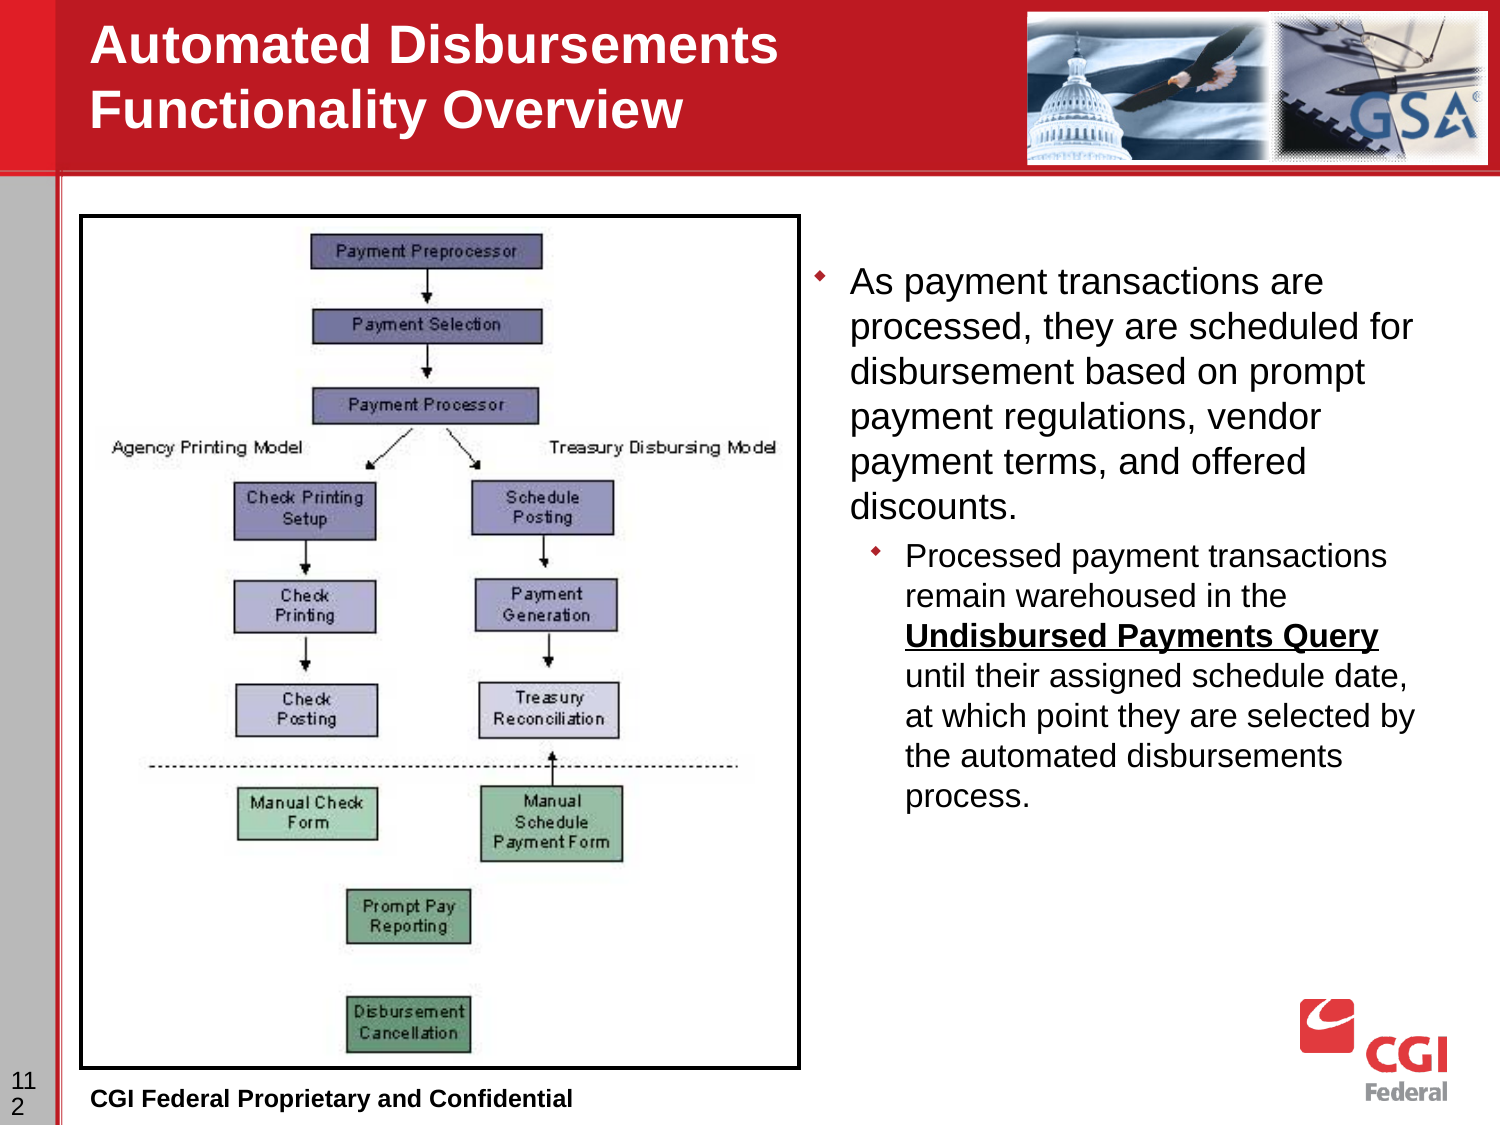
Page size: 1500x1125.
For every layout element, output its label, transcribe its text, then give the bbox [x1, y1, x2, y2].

slide_number 112 [0, 1024, 59, 1103]
picture [82, 217, 797, 1066]
list As payment transactions are processed, they are scheduled for disbursement based on prompt payment regulations, vendor payment terms, and offered discounts. Processed payment transactions remain warehoused in the Undisbursed Payments Query until their assigned schedule date, at which point they are selected by the automated disbursements process. [801, 249, 1459, 1034]
title Automated Disbursements Functionality Overview [74, 54, 1286, 147]
footer CGI Federal Proprietary and Confidential [74, 1074, 1226, 1125]
picture [0, 0, 1500, 1125]
picture [1300, 1034, 1447, 1101]
